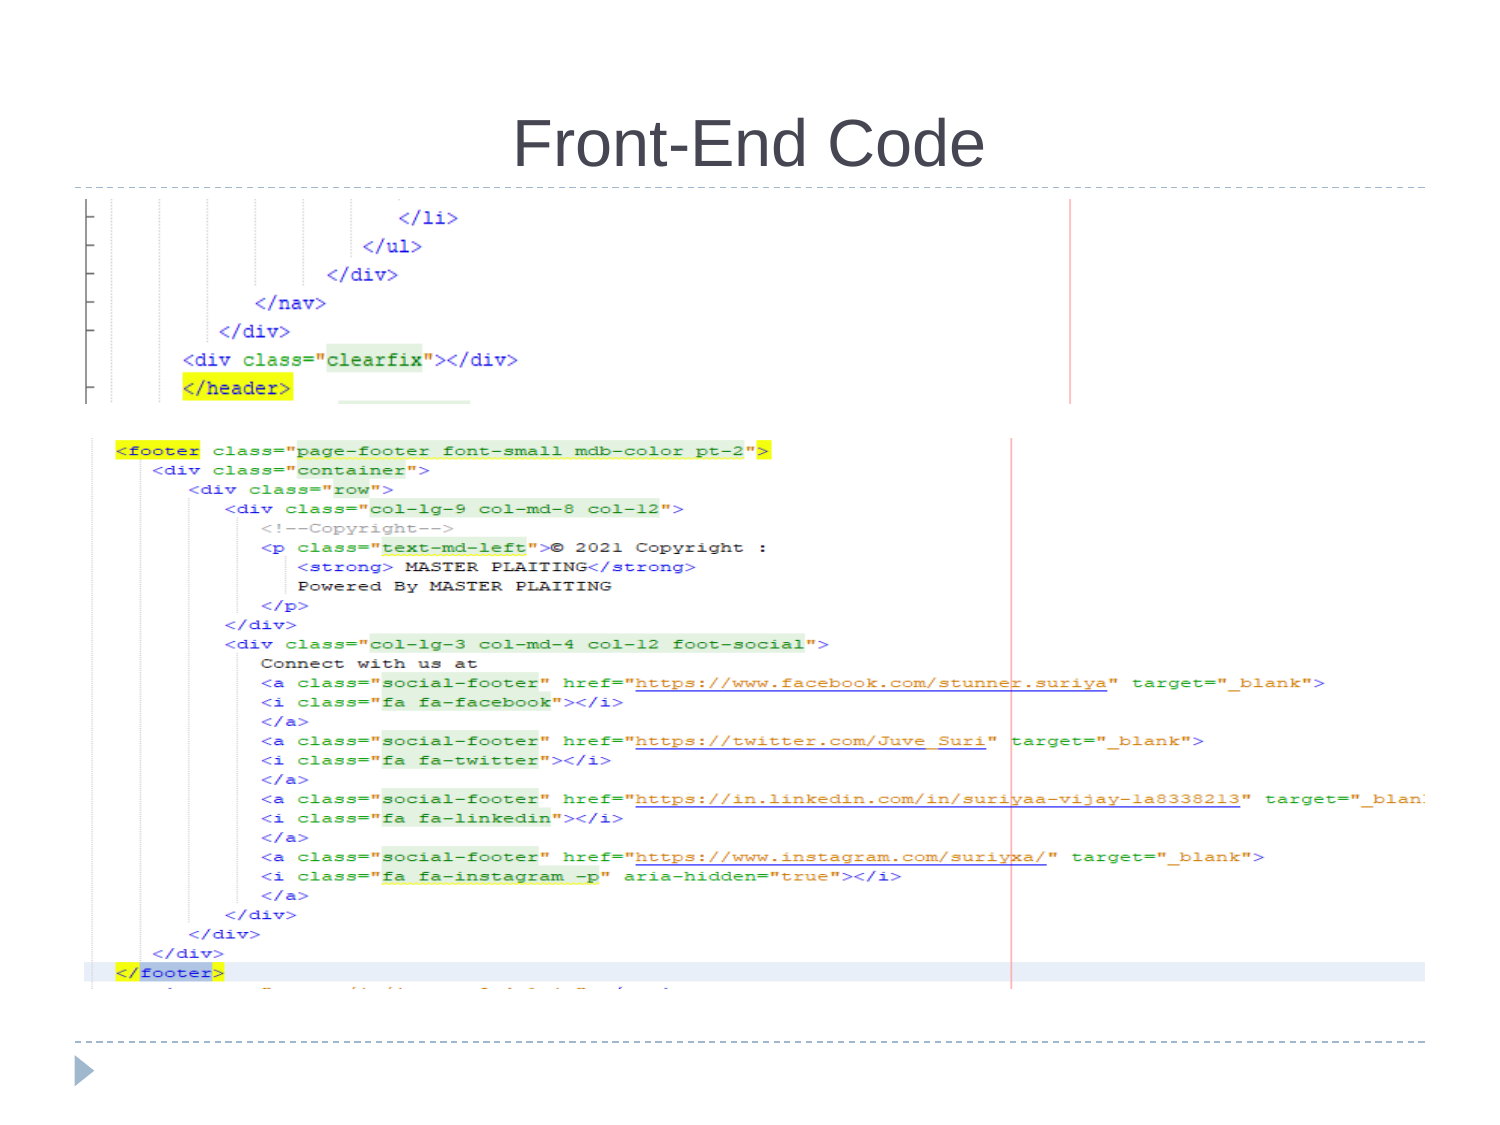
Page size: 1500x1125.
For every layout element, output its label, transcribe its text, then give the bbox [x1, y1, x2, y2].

title Front-End Code [75, 24, 1425, 188]
picture [83, 438, 1426, 989]
picture [83, 199, 1435, 404]
